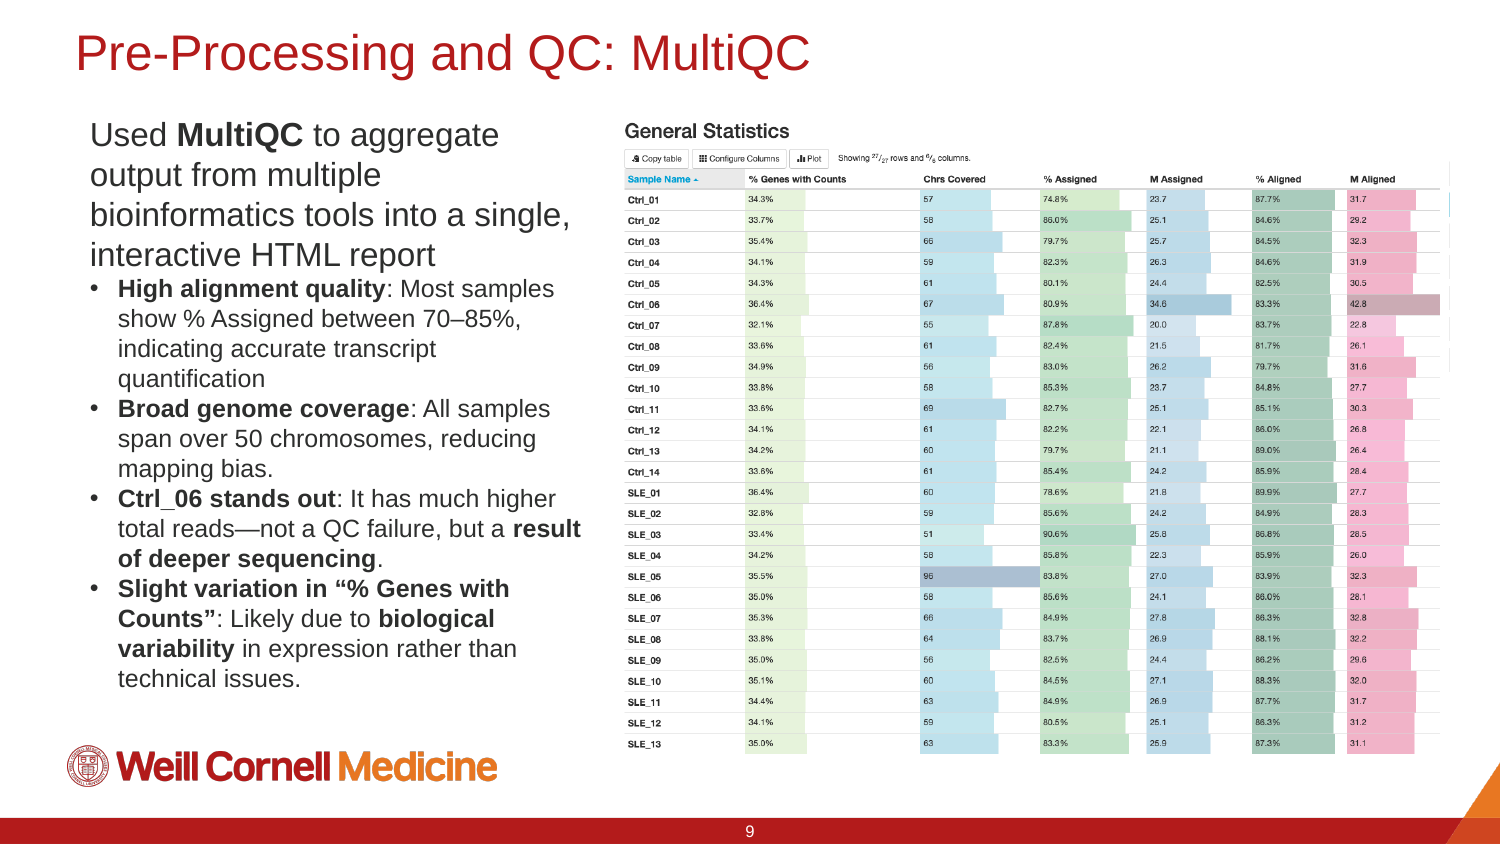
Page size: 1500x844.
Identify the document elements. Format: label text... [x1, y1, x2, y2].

text_box Used MultiQC to aggregate output from multiple bioinformatics tools into a single, interactive HTML report High alignment quality: Most samples show % Assigned between 70–85%, indicating accurate transcript quantification Broad genome coverage: All samples span over 50 chromosomes, reducing mapping bias. Ctrl_06 stands out: It has much higher total reads—not a QC failure, but a result of deeper sequencing. Slight variation in “% Genes with Counts”: Likely due to biological variability in expression rather than technical issues. [74, 105, 600, 740]
picture [0, 745, 1500, 844]
picture [620, 118, 1450, 758]
title Pre-Processing and QC: MultiQC [75, 20, 1424, 89]
